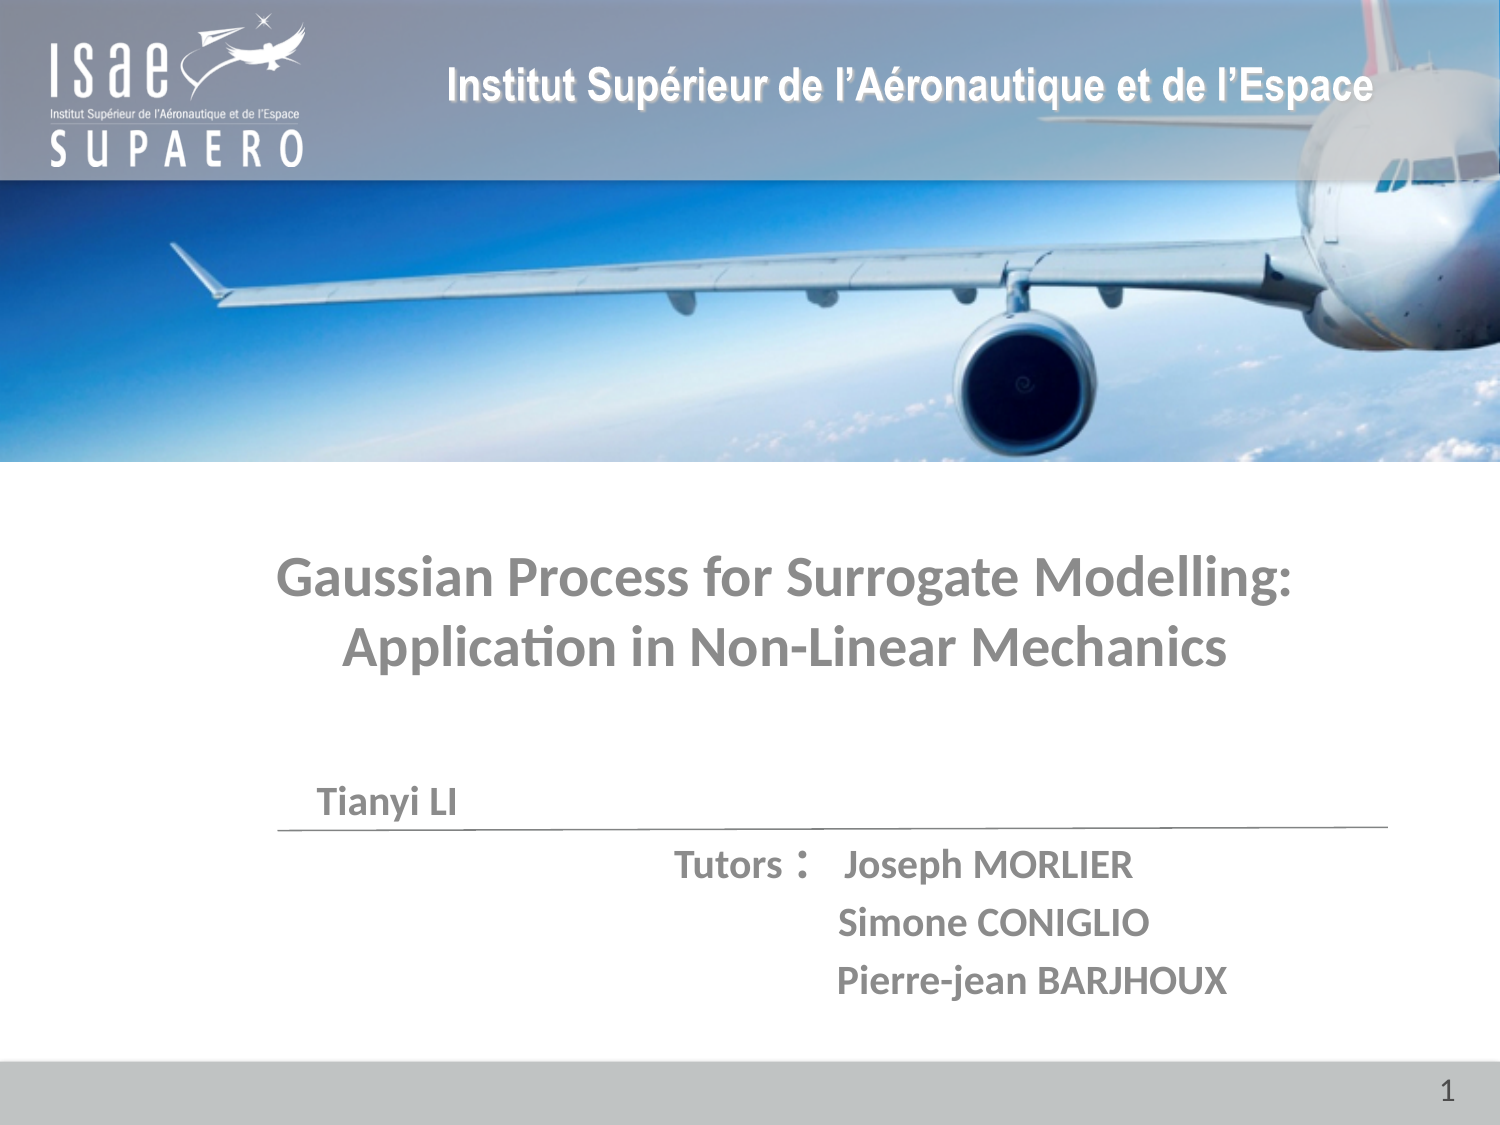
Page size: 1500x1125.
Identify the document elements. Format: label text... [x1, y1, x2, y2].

text_box Tutors：Joseph MORLIER Simone CONIGLIO Pierre-jean BARJHOUX [277, 828, 1500, 1011]
picture [416, 37, 1413, 144]
picture [0, 181, 1500, 462]
slide_number 1 [1074, 1058, 1471, 1119]
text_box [277, 827, 1389, 831]
picture [50, 13, 305, 167]
text_box Tianyi LI [301, 766, 474, 825]
text_box Gaussian Process for Surrogate Modelling: Application in Non-Linear Mechanics [147, 530, 1424, 686]
